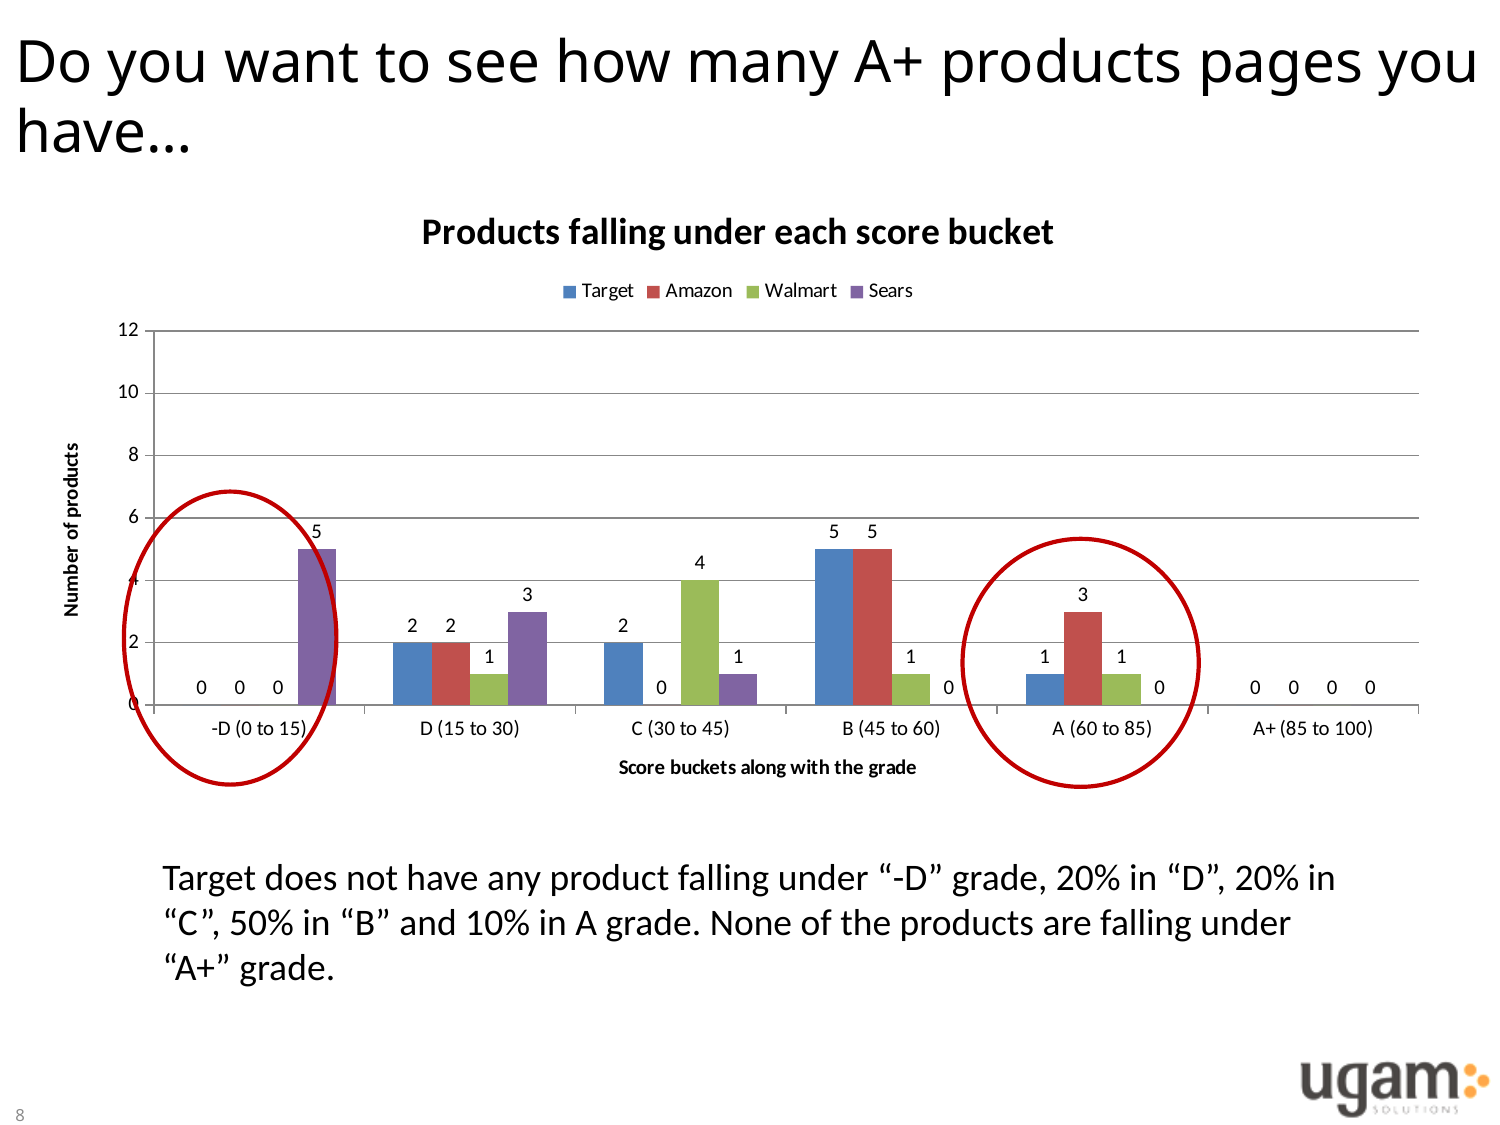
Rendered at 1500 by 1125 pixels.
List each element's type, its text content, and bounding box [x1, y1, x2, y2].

text_box Target does not have any product falling under “-D” grade, 20% in “D”, 20% in “C”, 50% in “B” and 10% in A grade. None of the products are falling under “A+” grade. [147, 845, 1353, 996]
text_box Do you want to see how many A+ products pages you have… [0, 0, 1500, 188]
chart [29, 184, 1448, 811]
